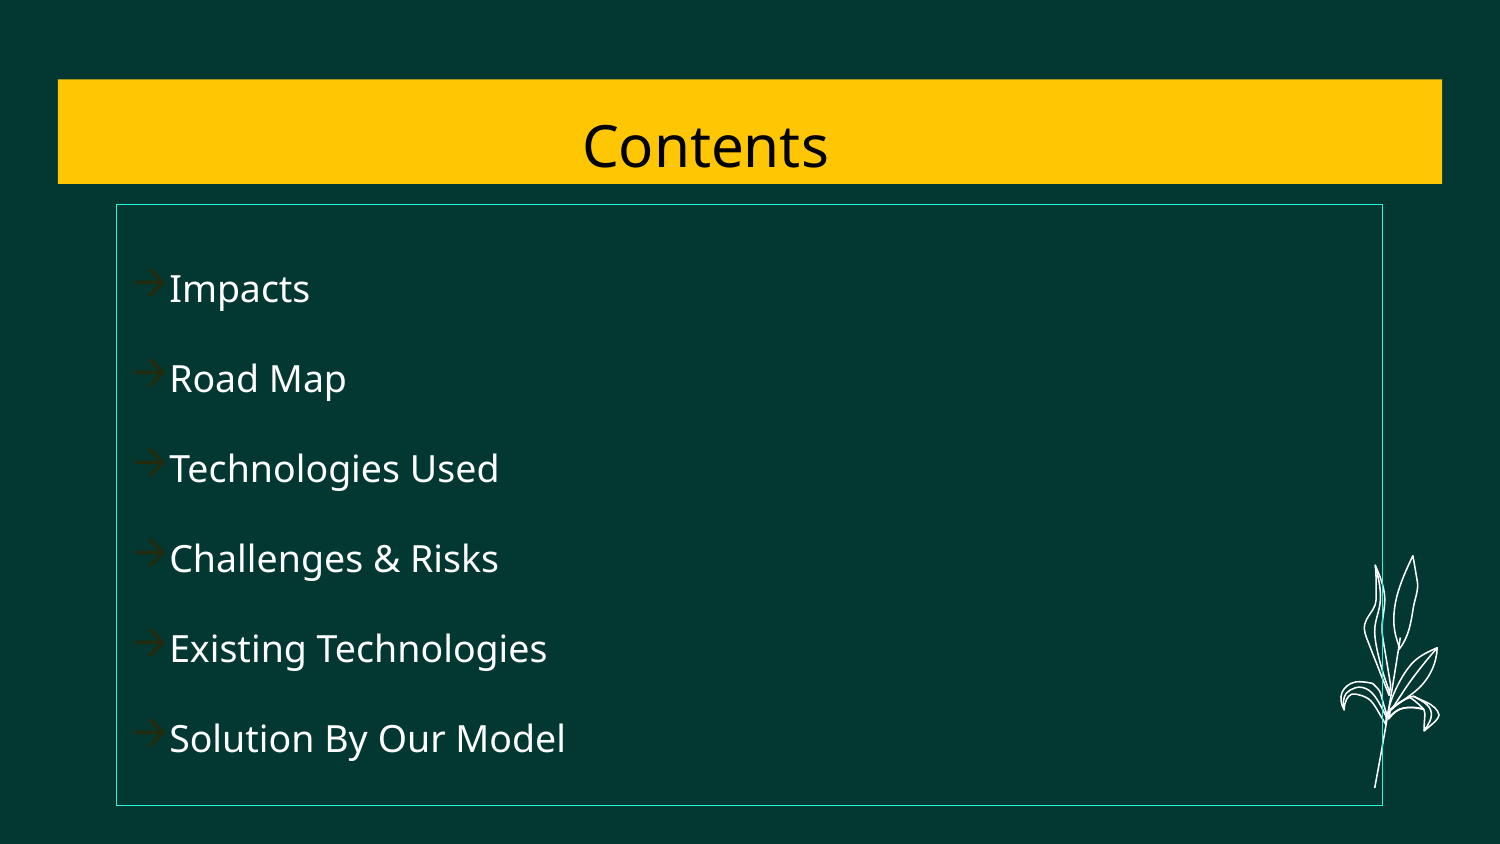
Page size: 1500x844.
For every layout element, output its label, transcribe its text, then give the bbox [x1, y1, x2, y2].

list Impacts Road Map Technologies Used Challenges & Risks Existing Technologies Solution By Our Model [116, 204, 1383, 806]
title Contents [116, 94, 1383, 171]
